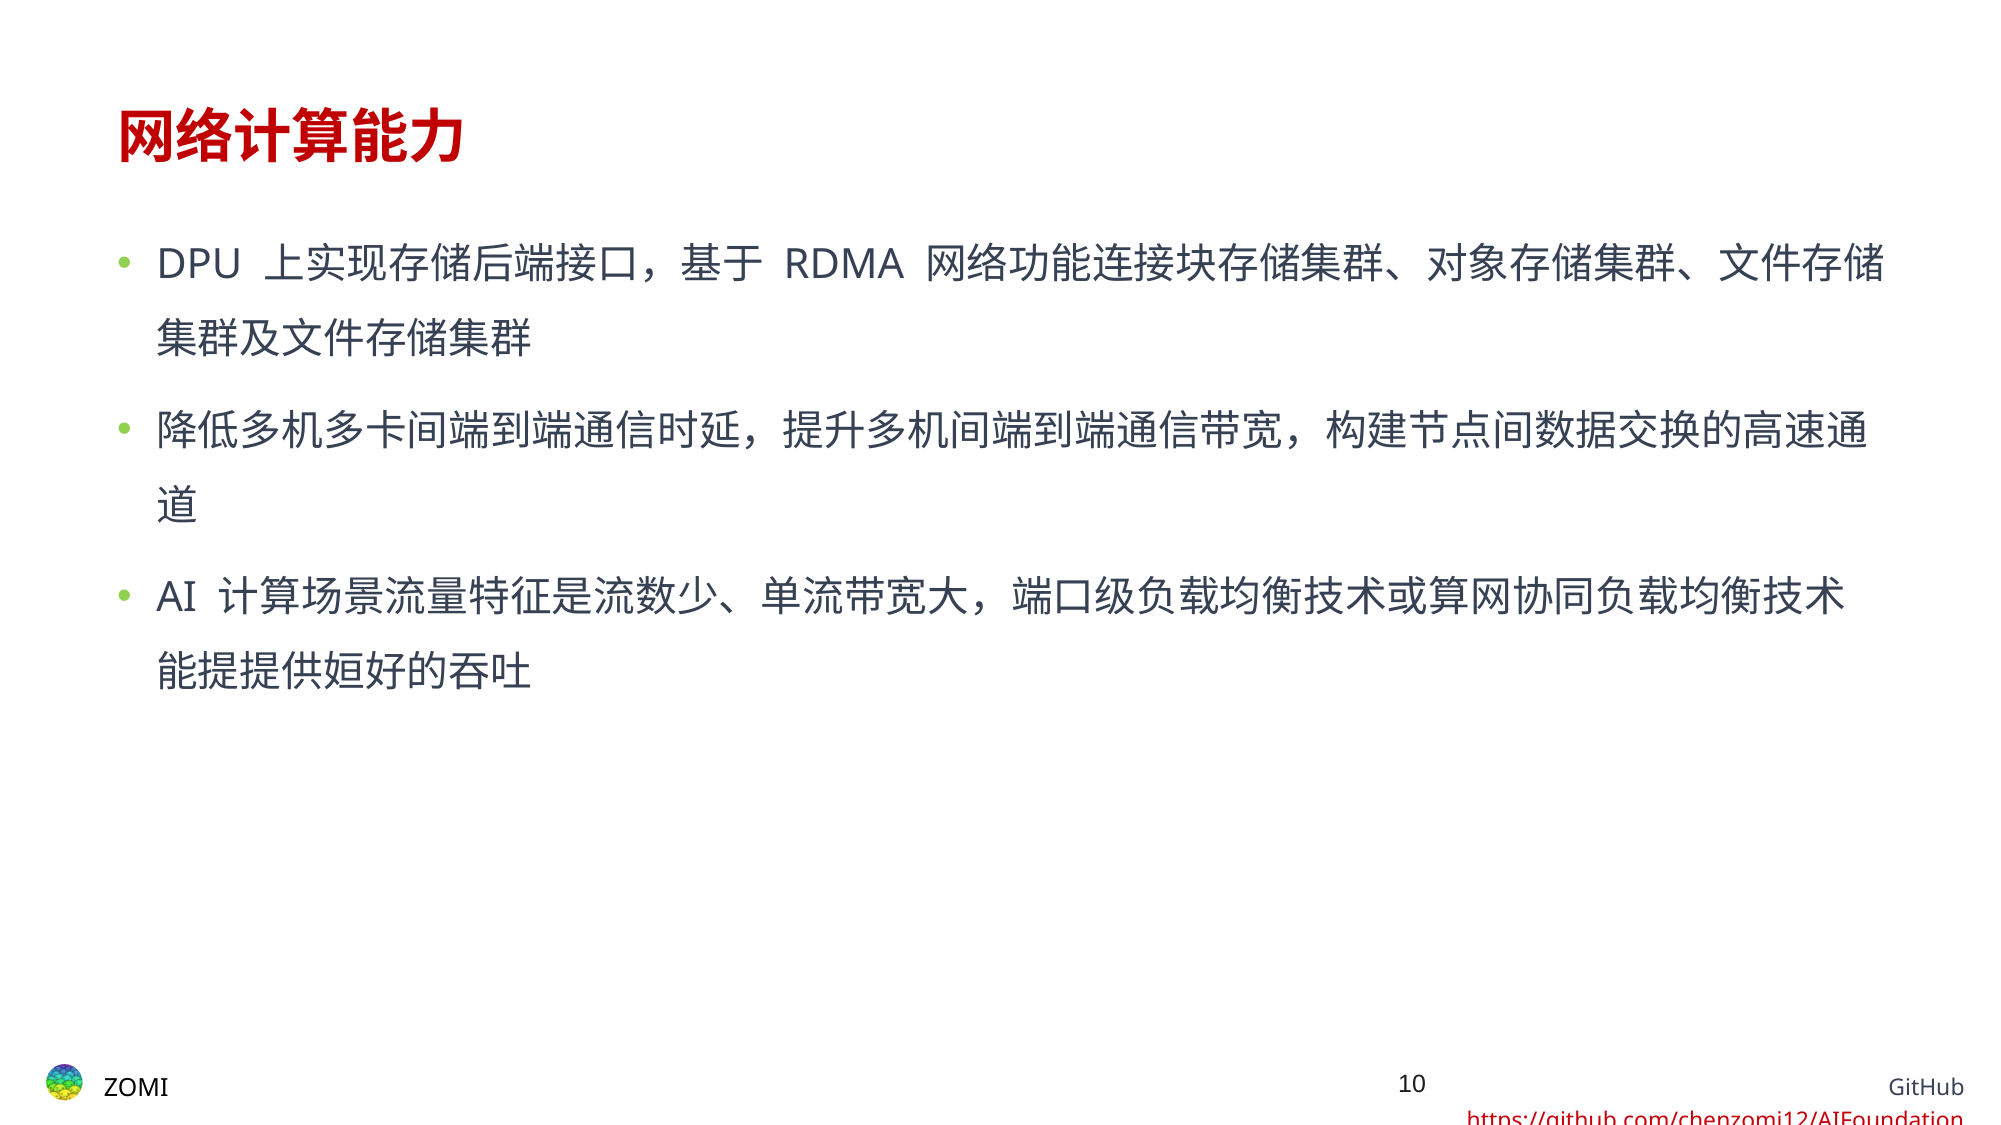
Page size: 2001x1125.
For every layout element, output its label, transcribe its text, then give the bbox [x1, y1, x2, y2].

list DPU 上实现存储后端接口，基于 RDMA 网络功能连接块存储集群、对象存储集群、文件存储集群及文件存储集群 降低多机多卡间端到端通信时延，提升多机间端到端通信带宽，构建节点间数据交换的高速通道 AI 计算场景流量特征是流数少、单流带宽大，端口级负载均衡技术或算网协同负载均衡技术能提提供姮好的吞吐 [102, 204, 1901, 1043]
title 网络计算能力 [102, 85, 1901, 183]
picture [47, 1065, 82, 1100]
